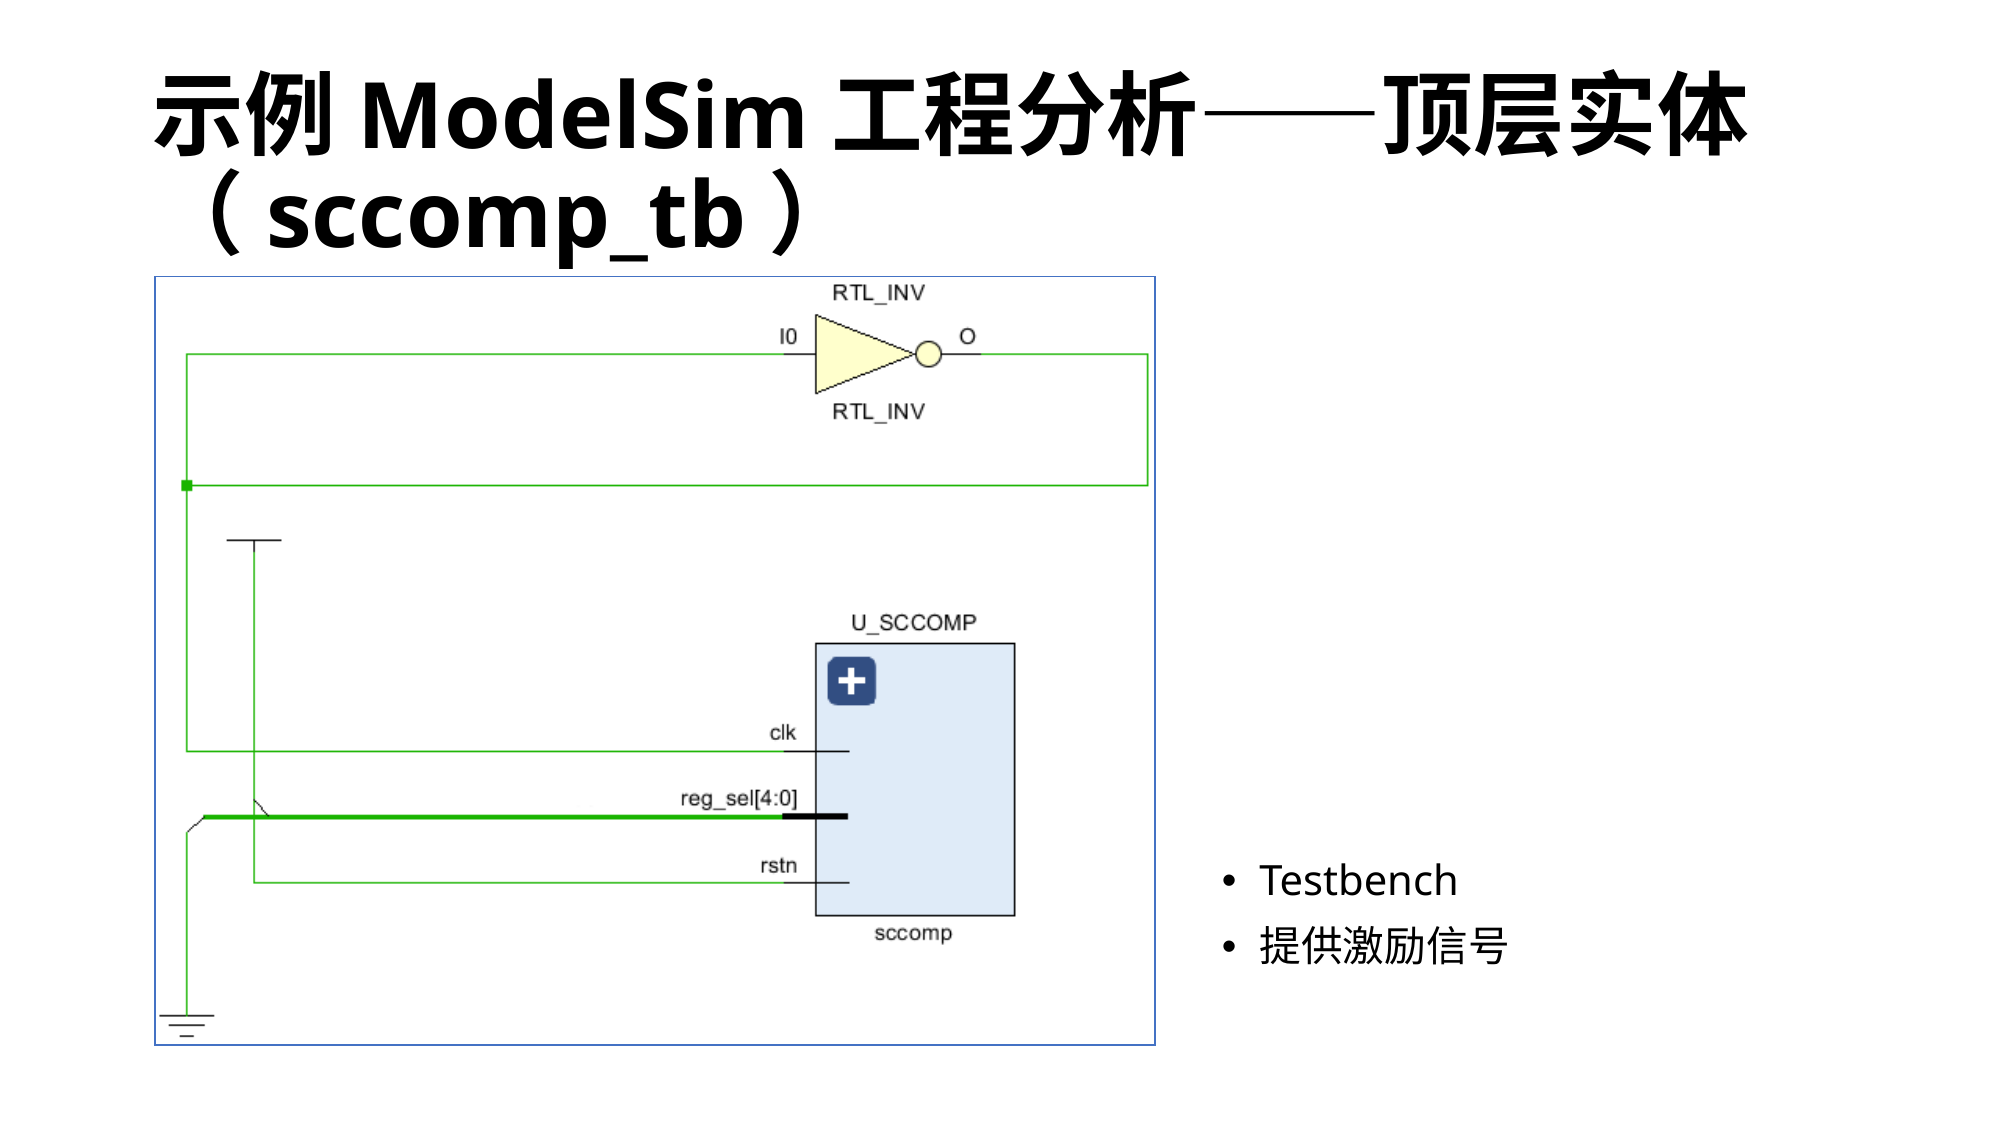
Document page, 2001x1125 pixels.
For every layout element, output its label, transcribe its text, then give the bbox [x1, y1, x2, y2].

text_box Testbench 提供激励信号 [1206, 852, 1785, 971]
picture [155, 277, 1155, 1045]
title 示例ModelSim工程分析——顶层实体（sccomp_tb） [137, 59, 1863, 278]
